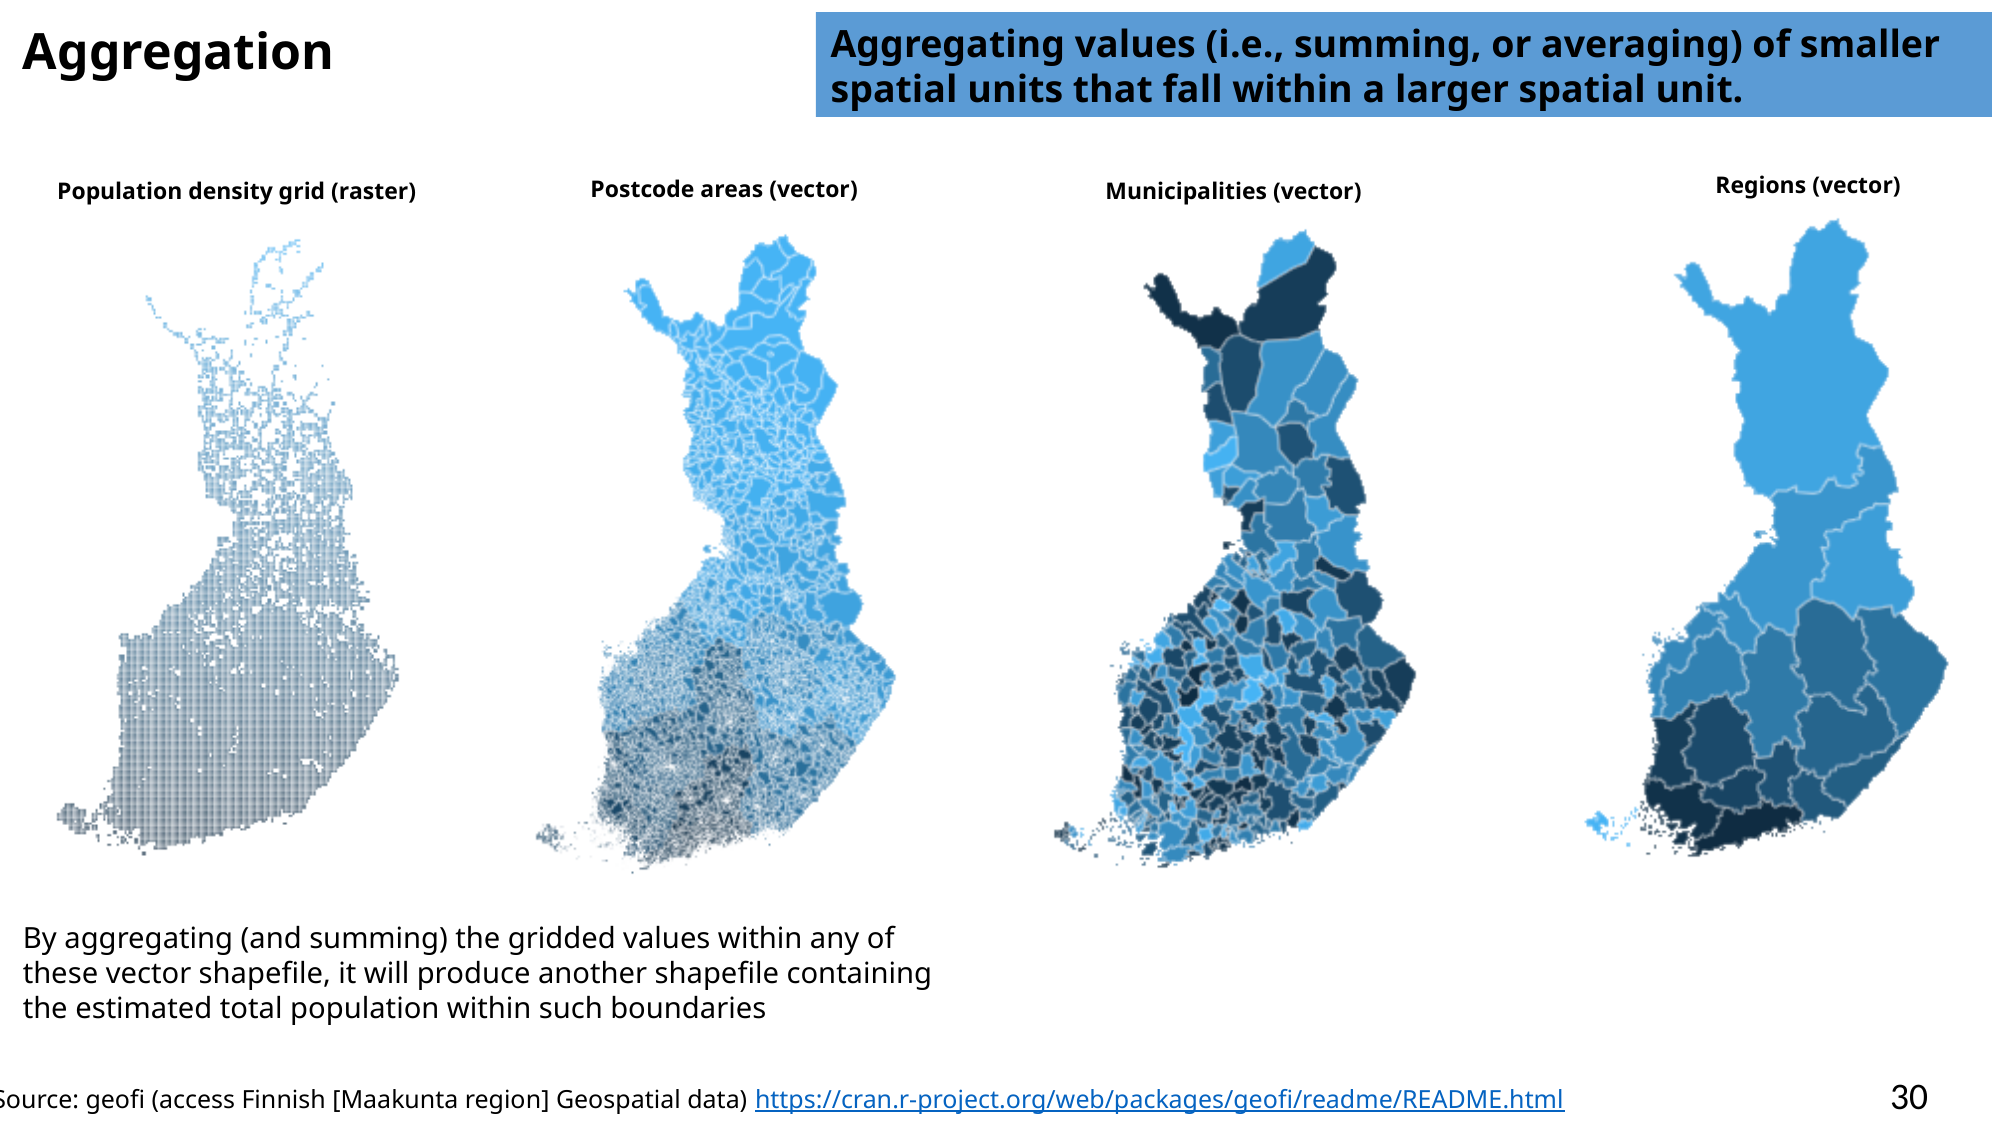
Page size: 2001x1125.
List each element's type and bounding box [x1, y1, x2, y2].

text_box [8, 12, 628, 87]
text_box [1875, 1064, 1965, 1088]
text_box [523, 167, 926, 210]
picture [512, 211, 914, 898]
picture [35, 206, 438, 880]
text_box [815, 12, 1992, 117]
text_box [1607, 163, 2000, 206]
text_box [1032, 169, 1435, 212]
text_box [0, 1076, 1587, 1125]
text_box [35, 169, 438, 206]
picture [1044, 206, 1431, 892]
picture [1577, 195, 1965, 881]
text_box [8, 912, 973, 1032]
